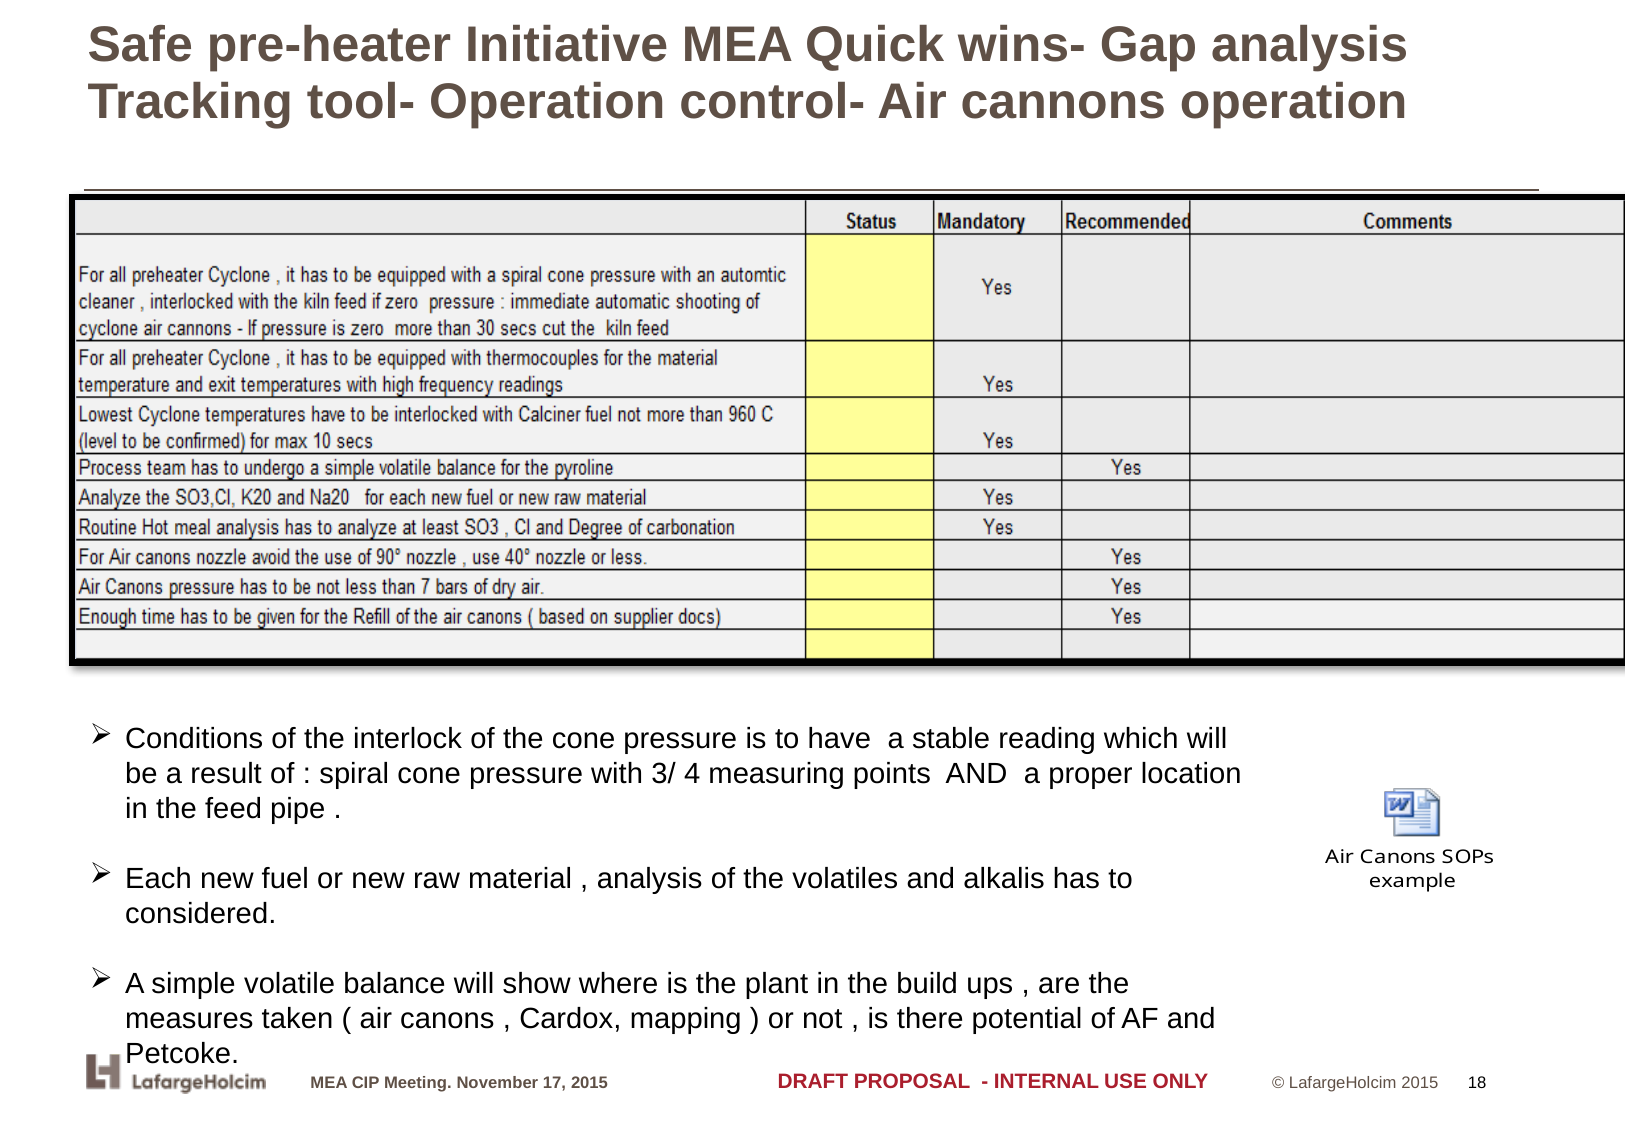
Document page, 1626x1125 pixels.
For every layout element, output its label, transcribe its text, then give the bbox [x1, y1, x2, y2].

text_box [1324, 787, 1501, 915]
picture [85, 1077, 266, 1094]
picture [74, 199, 1625, 660]
slide_number 18 [1467, 1064, 1540, 1093]
title Safe pre-heater Initiative MEA Quick wins- Gap analysis Tracking tool- Operation control- Air cannons operation [87, 49, 1544, 191]
text_box Conditions of the interlock of the cone pressure is to have a stable reading which will be a result of : spiral cone pressure with 3/ 4 measuring points AND a proper location in the feed pipe . Each new fuel or new raw material , analysis of the volatiles and alkalis has to considered. A simple volatile balance will show where is the plant in the build ups , are the measures taken ( air canons , Cardox, mapping ) or not , is there potential of AF and Petcoke. [74, 712, 1275, 1077]
